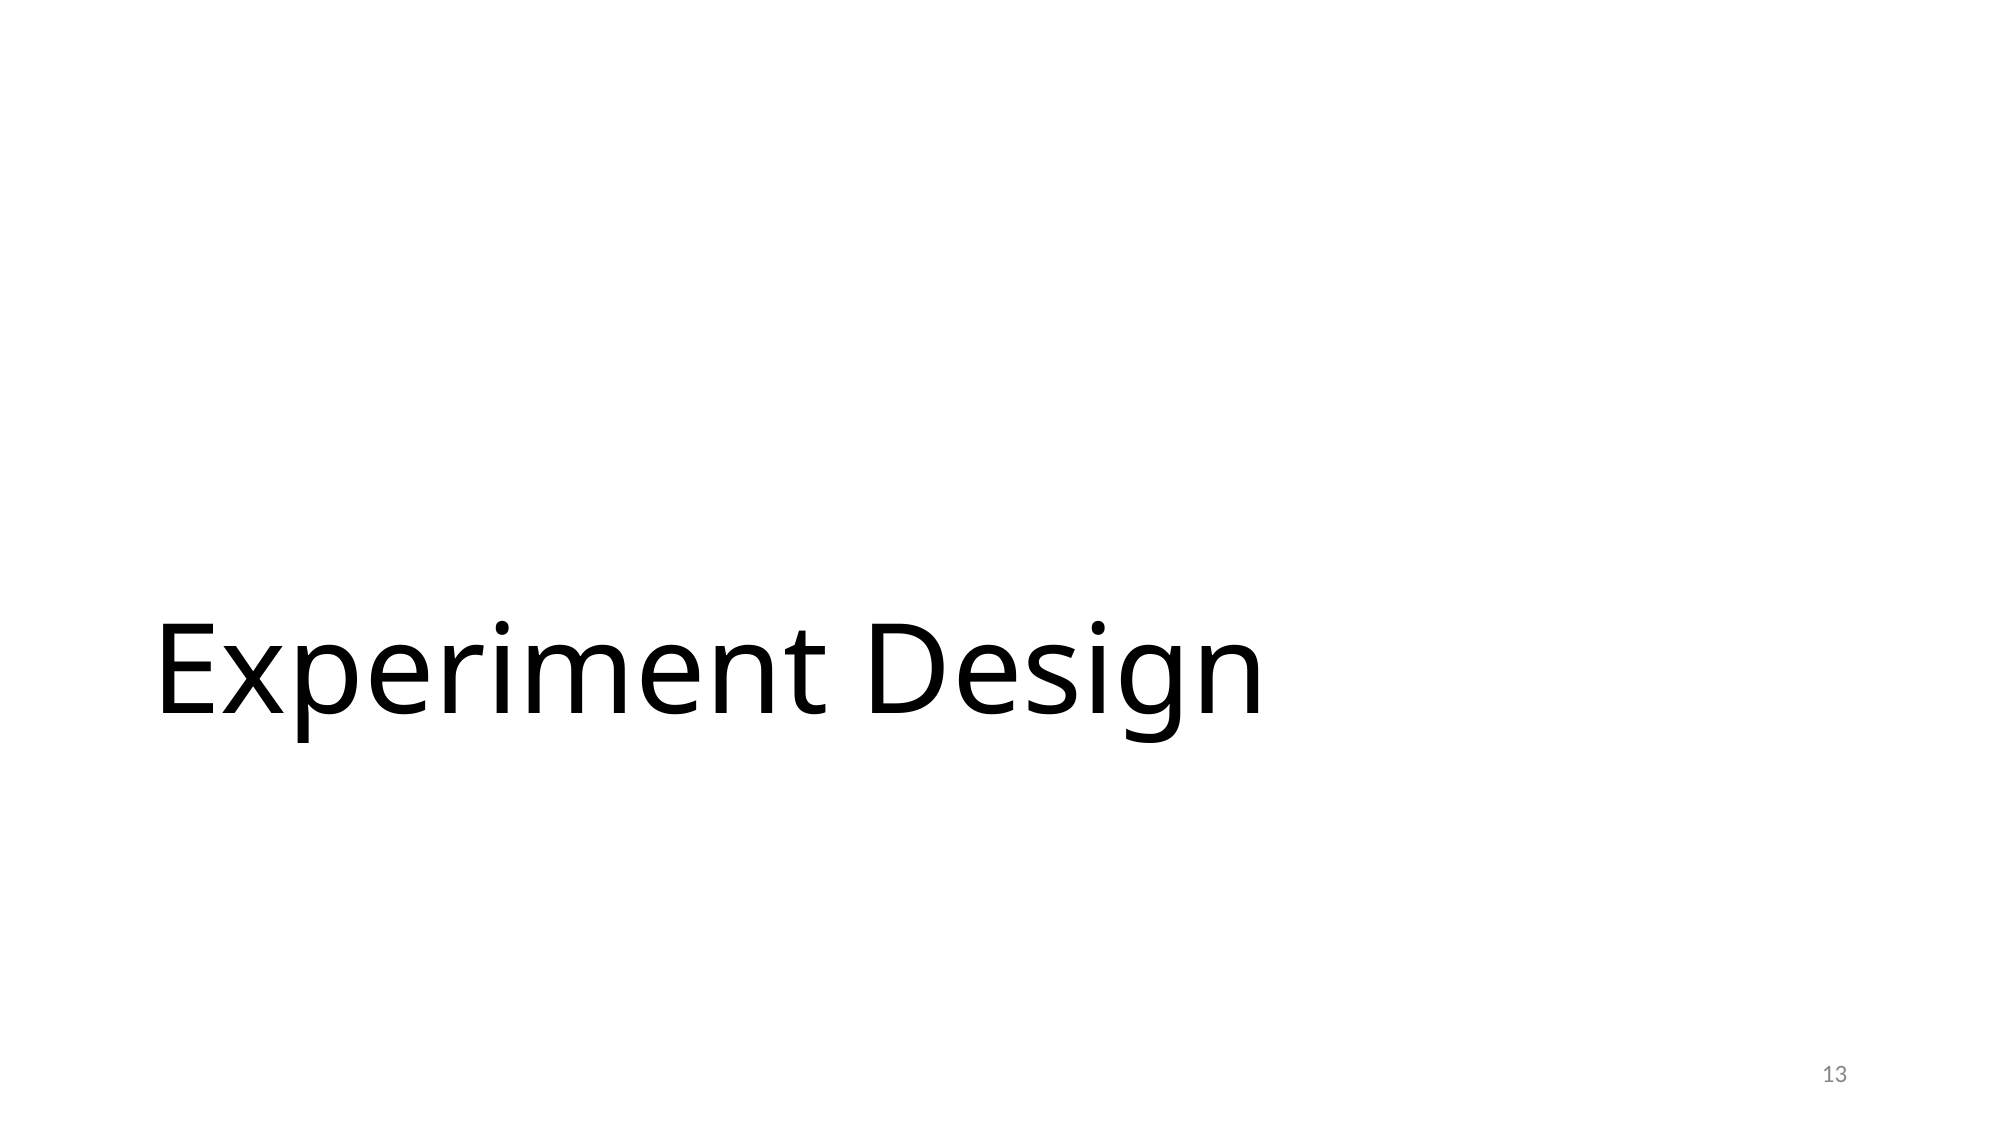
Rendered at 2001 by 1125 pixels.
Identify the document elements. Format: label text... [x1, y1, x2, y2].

title Experiment Design [136, 280, 1862, 749]
slide_number ‹#› [1412, 1042, 1863, 1103]
